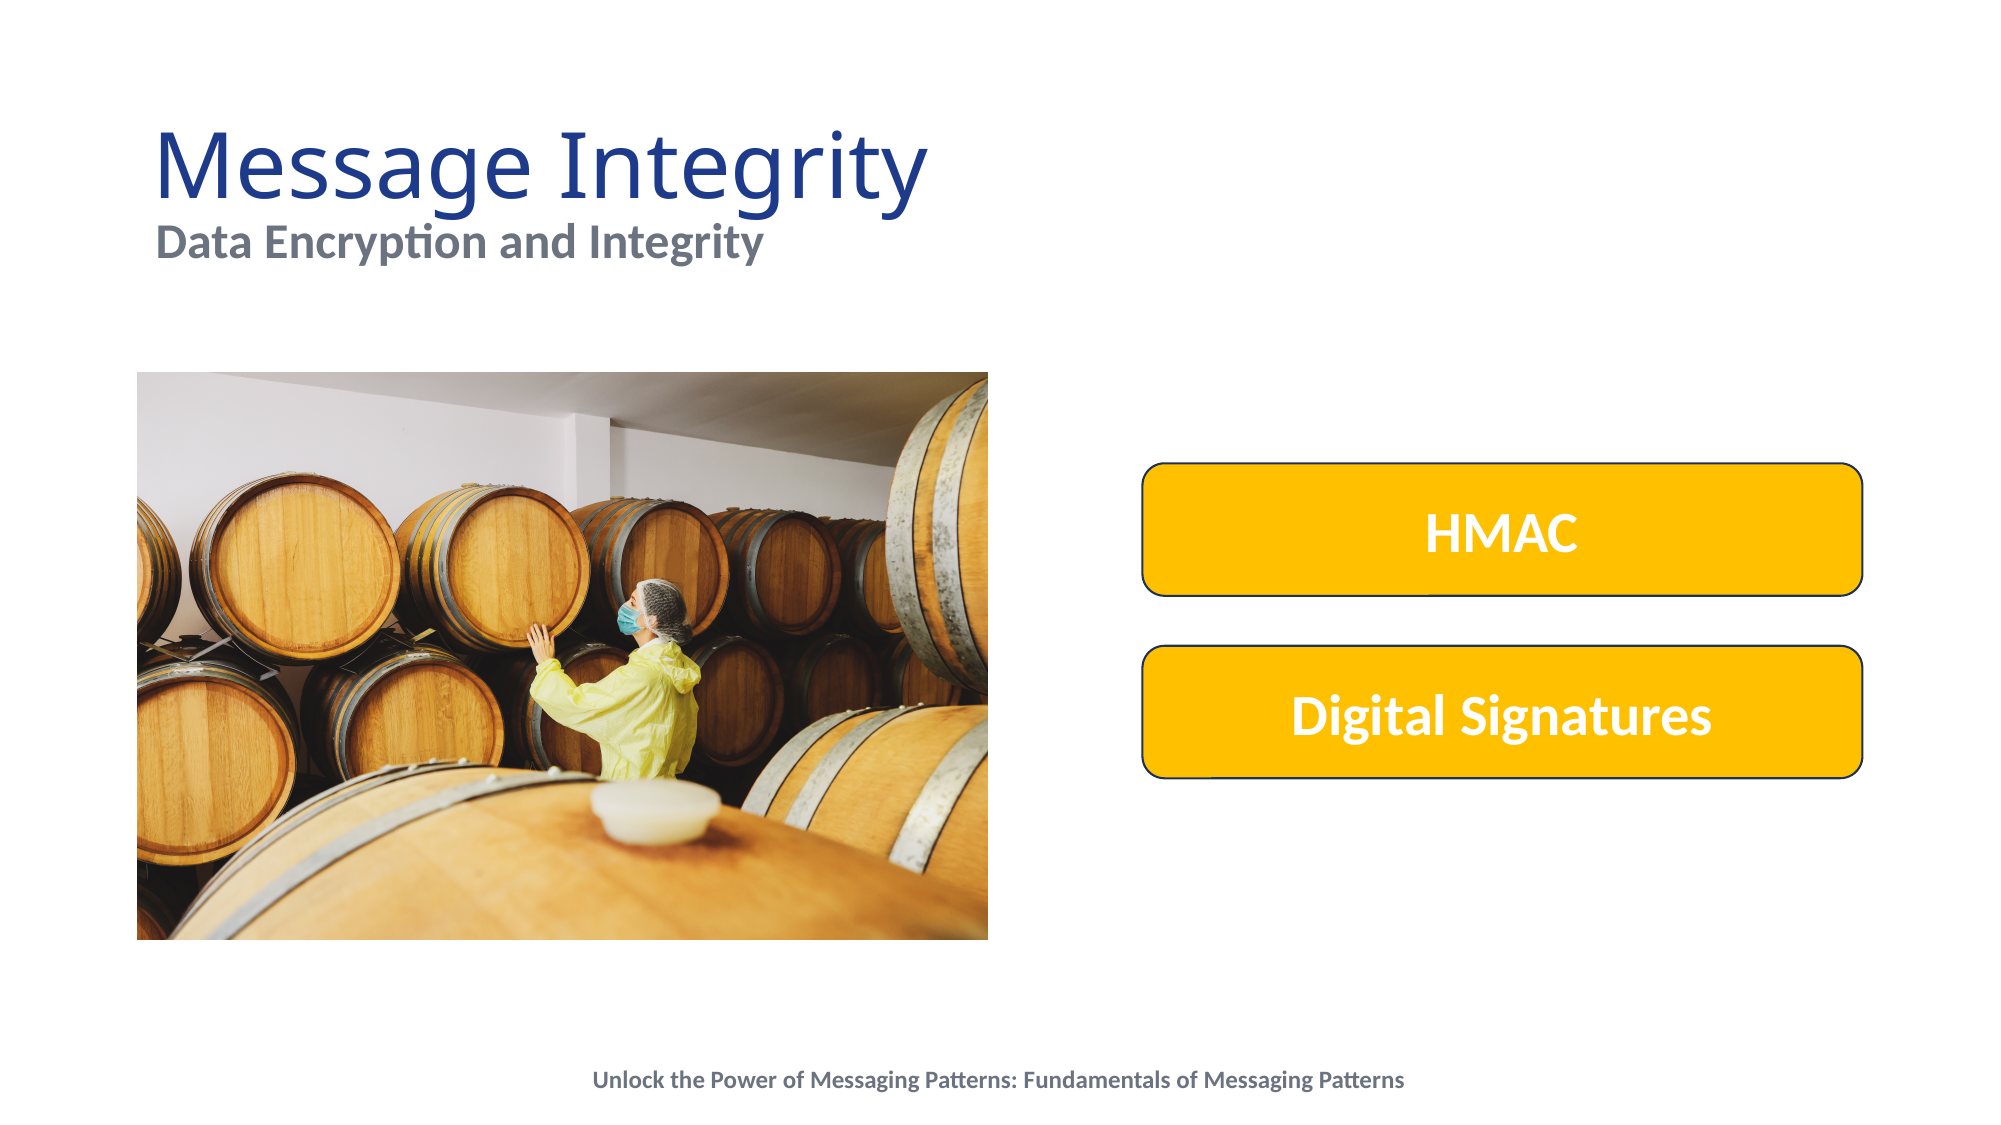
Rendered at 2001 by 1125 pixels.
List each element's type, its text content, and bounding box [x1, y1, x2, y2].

text_box Digital Signatures [1141, 644, 1864, 780]
text_box HMAC [1141, 462, 1864, 597]
title Message Integrity [137, 59, 1863, 278]
text_box Data Encryption and Integrity [140, 201, 780, 277]
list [137, 372, 988, 940]
